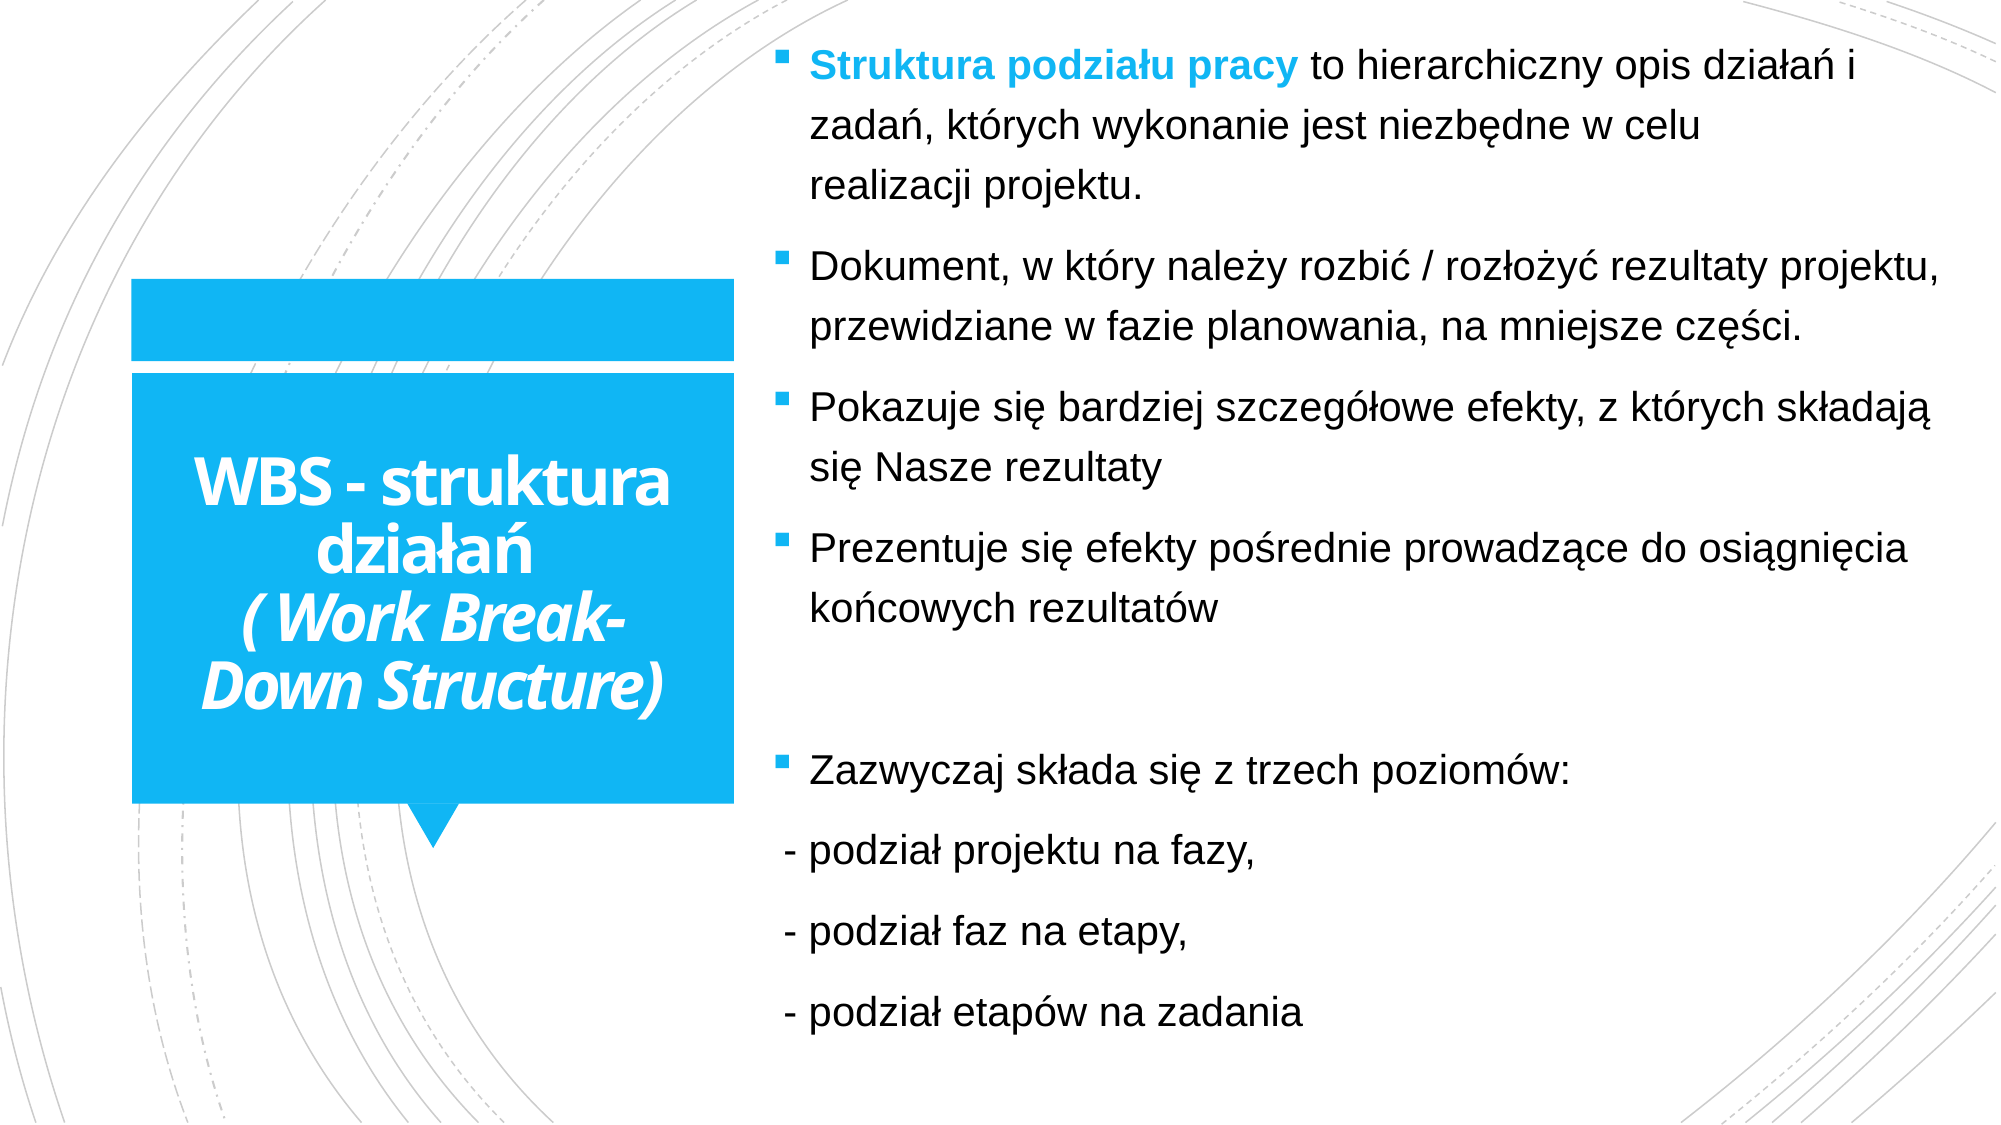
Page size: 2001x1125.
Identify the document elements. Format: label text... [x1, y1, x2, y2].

list Struktura podziału pracy to hierarchiczny opis działań i zadań, których wykonanie jest niezbędne w celu realizacji projektu. Dokument, w który należy rozbić / rozłożyć rezultaty projektu, przewidziane w fazie planowania, na mniejsze części. Pokazuje się bardziej szczegółowe efekty, z których składają się Nasze rezultaty Prezentuje się efekty pośrednie prowadzące do osiągnięcia końcowych rezultatów Zazwyczaj składa się z trzech poziomów: - podział projektu na fazy, - podział faz na etapy, - podział etapów na zadania [756, 53, 1963, 1085]
title WBS - struktura działań ( Work Break-Down Structure) [145, 385, 720, 789]
